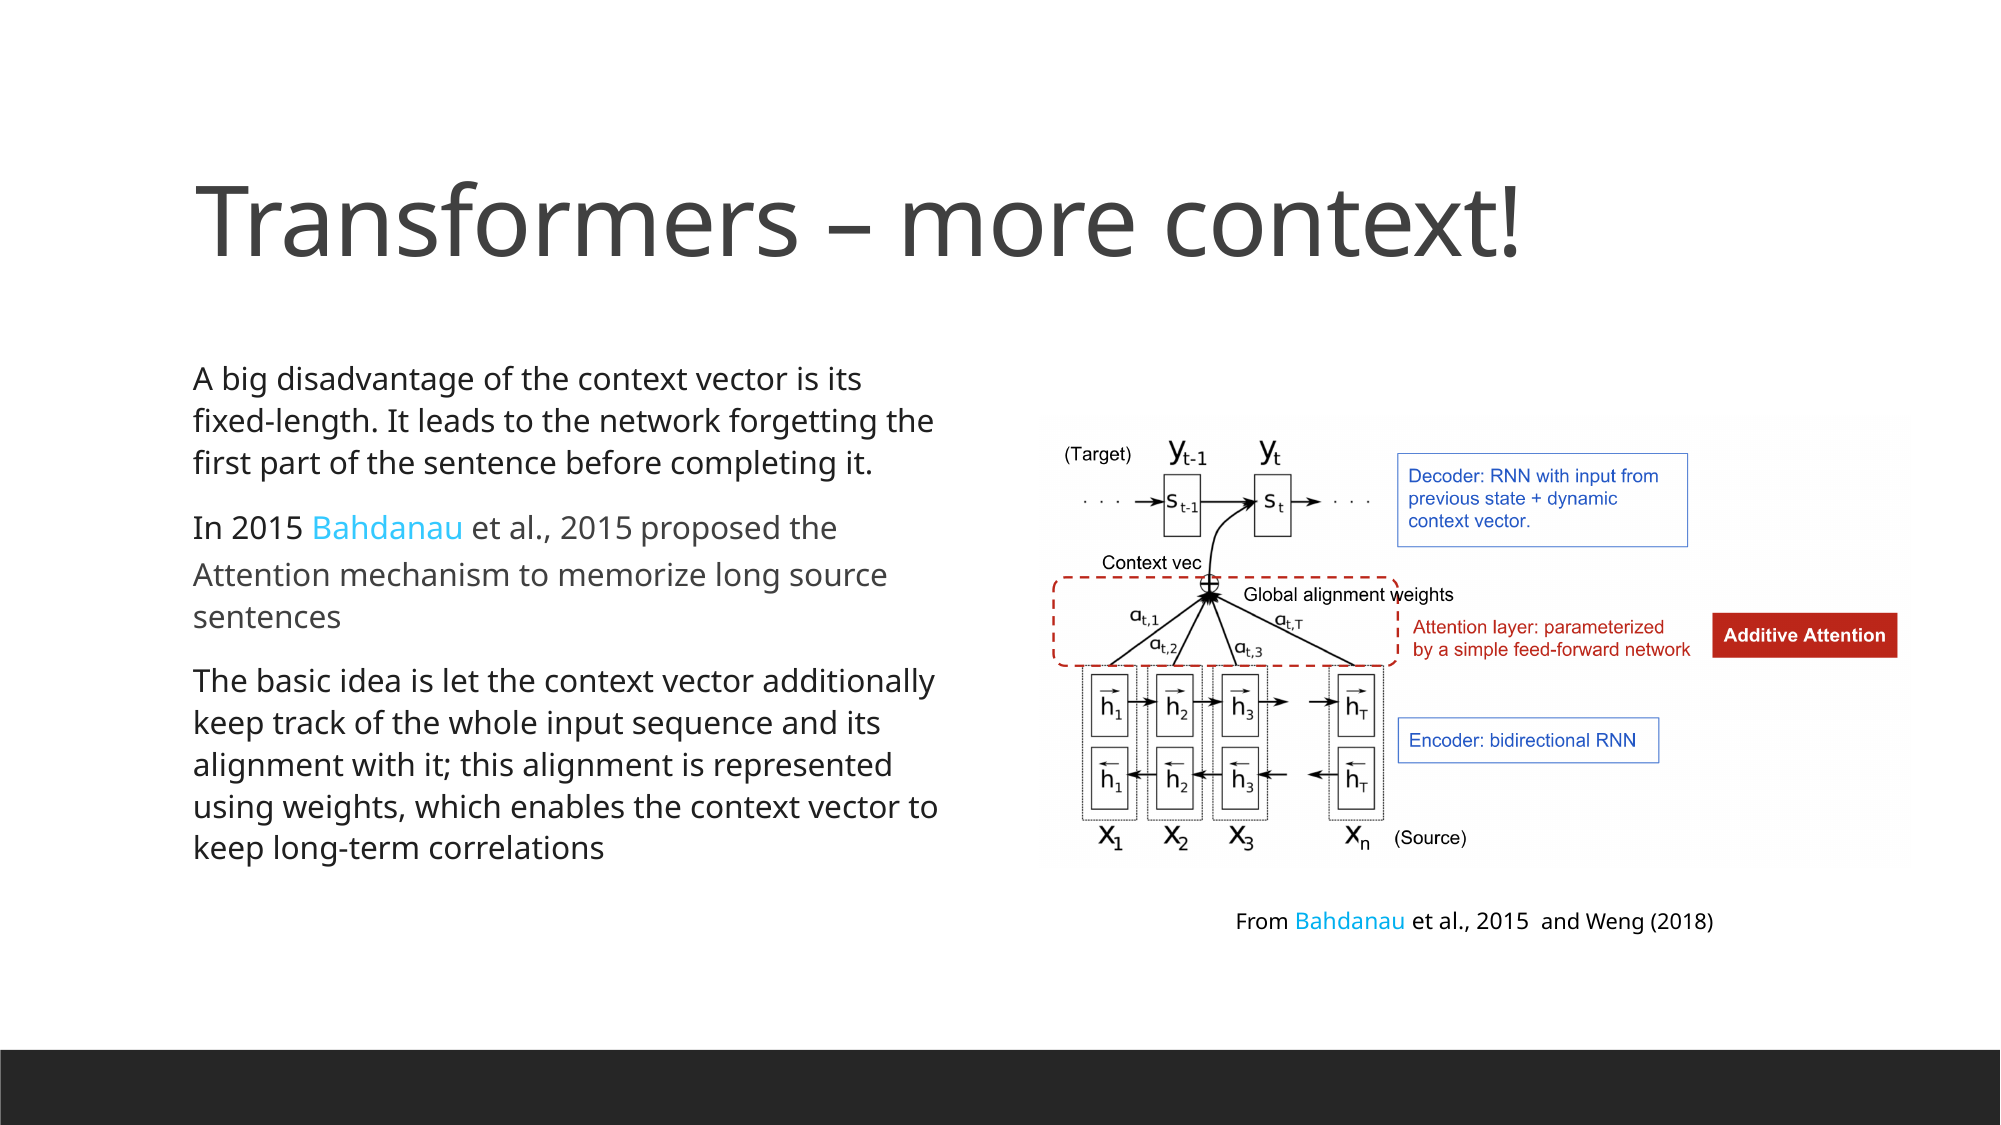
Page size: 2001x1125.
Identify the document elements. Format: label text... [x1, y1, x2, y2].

text_box From Bahdanau et al., 2015 and Weng (2018) [1220, 899, 1729, 946]
picture [1038, 414, 1911, 868]
list A big disadvantage of the context vector is its fixed-length. It leads to the network forgetting the first part of the sentence before completing it. In 2015 Bahdanau et al., 2015 proposed the Attention mechanism to memorize long source sentences The basic idea is let the context vector additionally keep track of the whole input sequence and its alignment with it; this alignment is represented using weights, which enables the context vector to keep long-term correlations [180, 347, 942, 963]
title Transformers – more context! [180, 47, 1830, 285]
